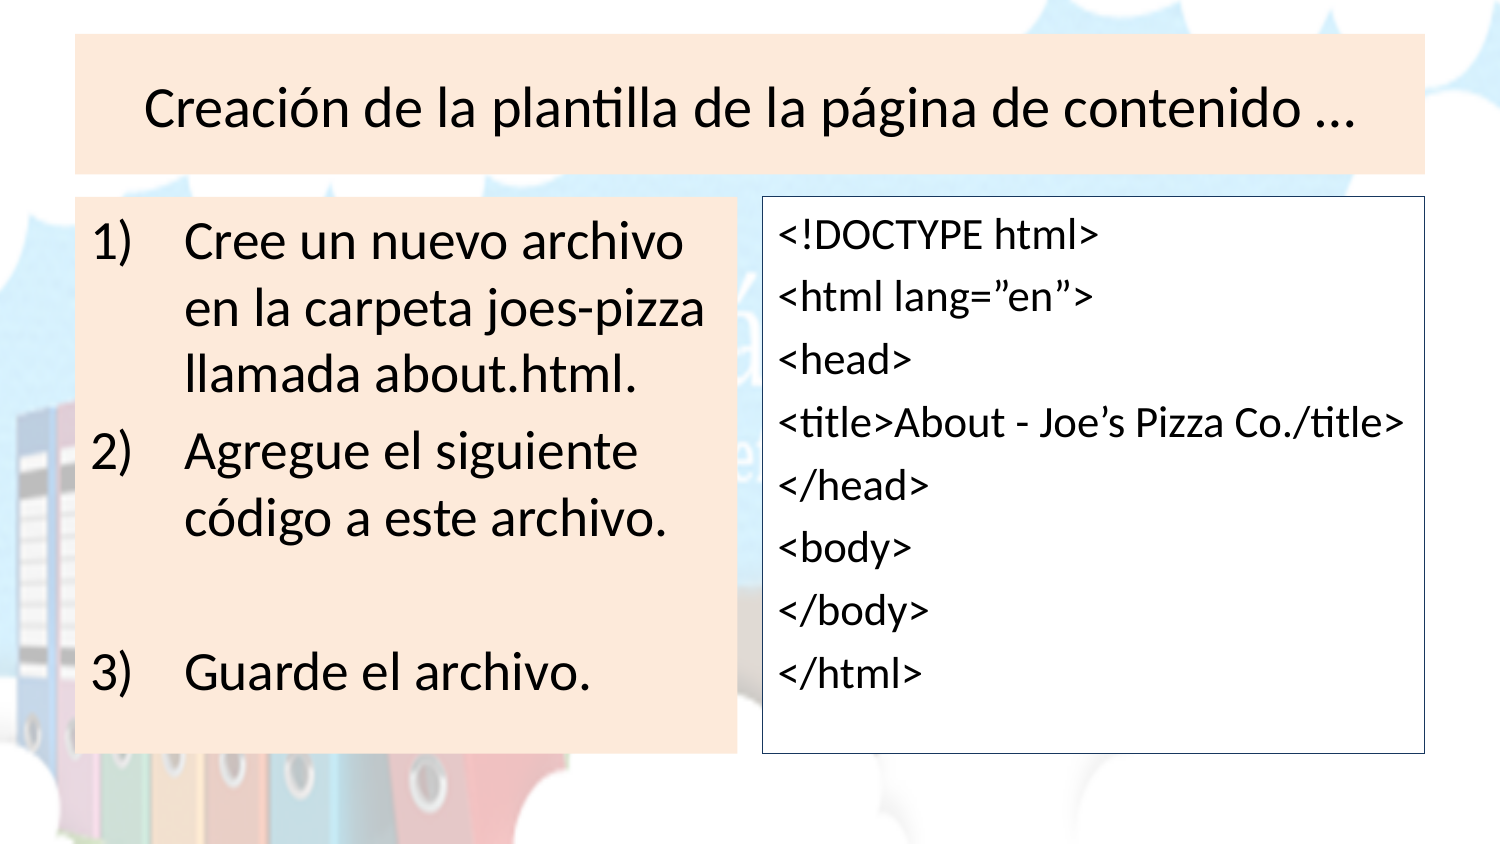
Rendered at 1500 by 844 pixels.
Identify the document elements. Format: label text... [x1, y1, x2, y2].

list <!DOCTYPE html> <html lang=”en”> <head> <title>About - Joe’s Pizza Co./title> </head> <body> </body> </html> [762, 196, 1425, 754]
list Cree un nuevo archivo en la carpeta joes-pizza llamada about.html. Agregue el siguiente código a este archivo. Guarde el archivo. [75, 196, 738, 754]
title Creación de la plantilla de la página de contenido … [75, 33, 1425, 175]
